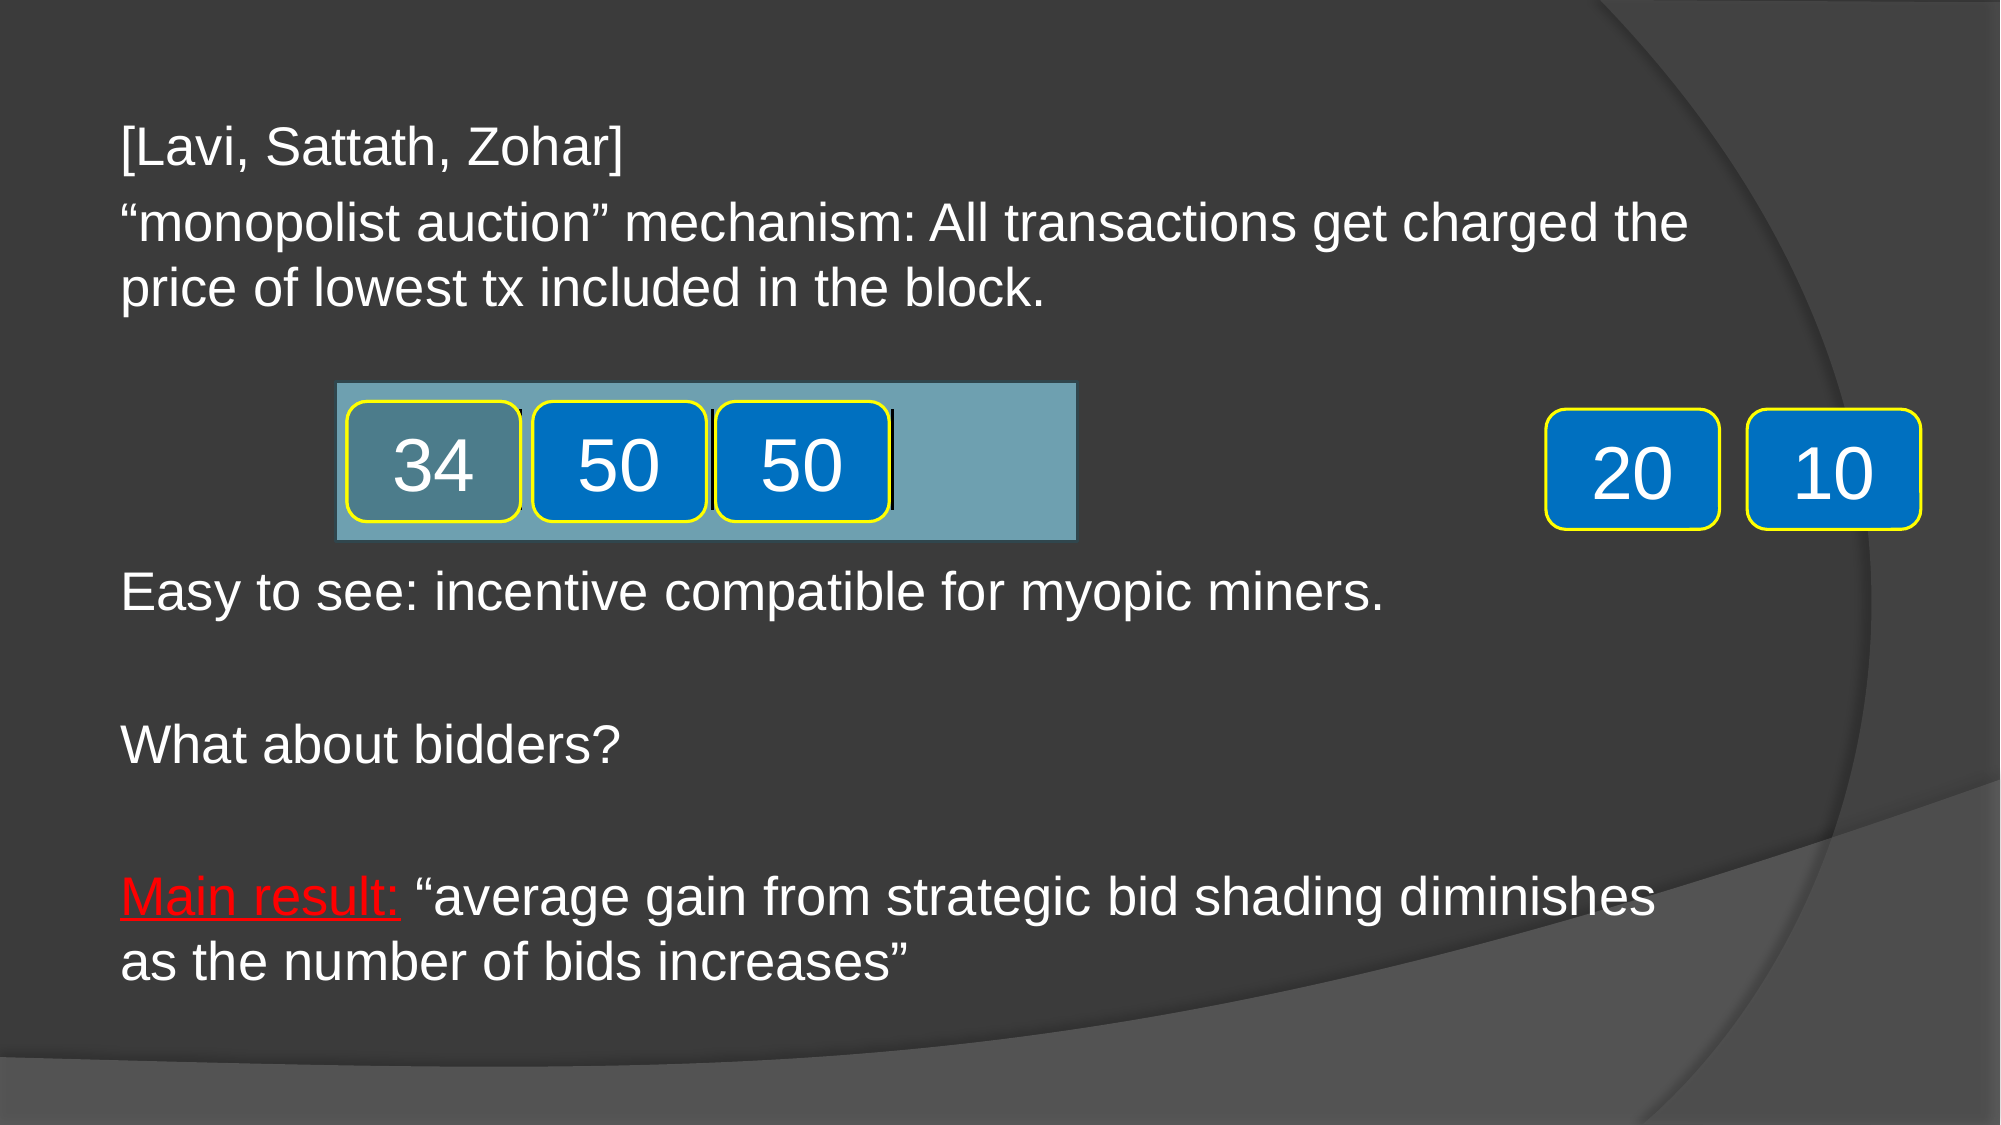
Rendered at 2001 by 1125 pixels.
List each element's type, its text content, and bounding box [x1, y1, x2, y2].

text_box 50 [531, 399, 703, 524]
text_box 10 [1745, 407, 1923, 531]
list [Lavi, Sattath, Zohar] “monopolist auction” mechanism: All transactions get charged the price of lowest tx included in the block. Easy to see: incentive compatible for myopic miners. What about bidders? Main result: “average gain from strategic bid shading diminishes as the number of bids increases” [99, 103, 1734, 1005]
text_box [334, 380, 1079, 543]
text_box 50 [720, 399, 885, 524]
text_box 34 [345, 399, 514, 524]
text_box 20 [1544, 407, 1722, 531]
